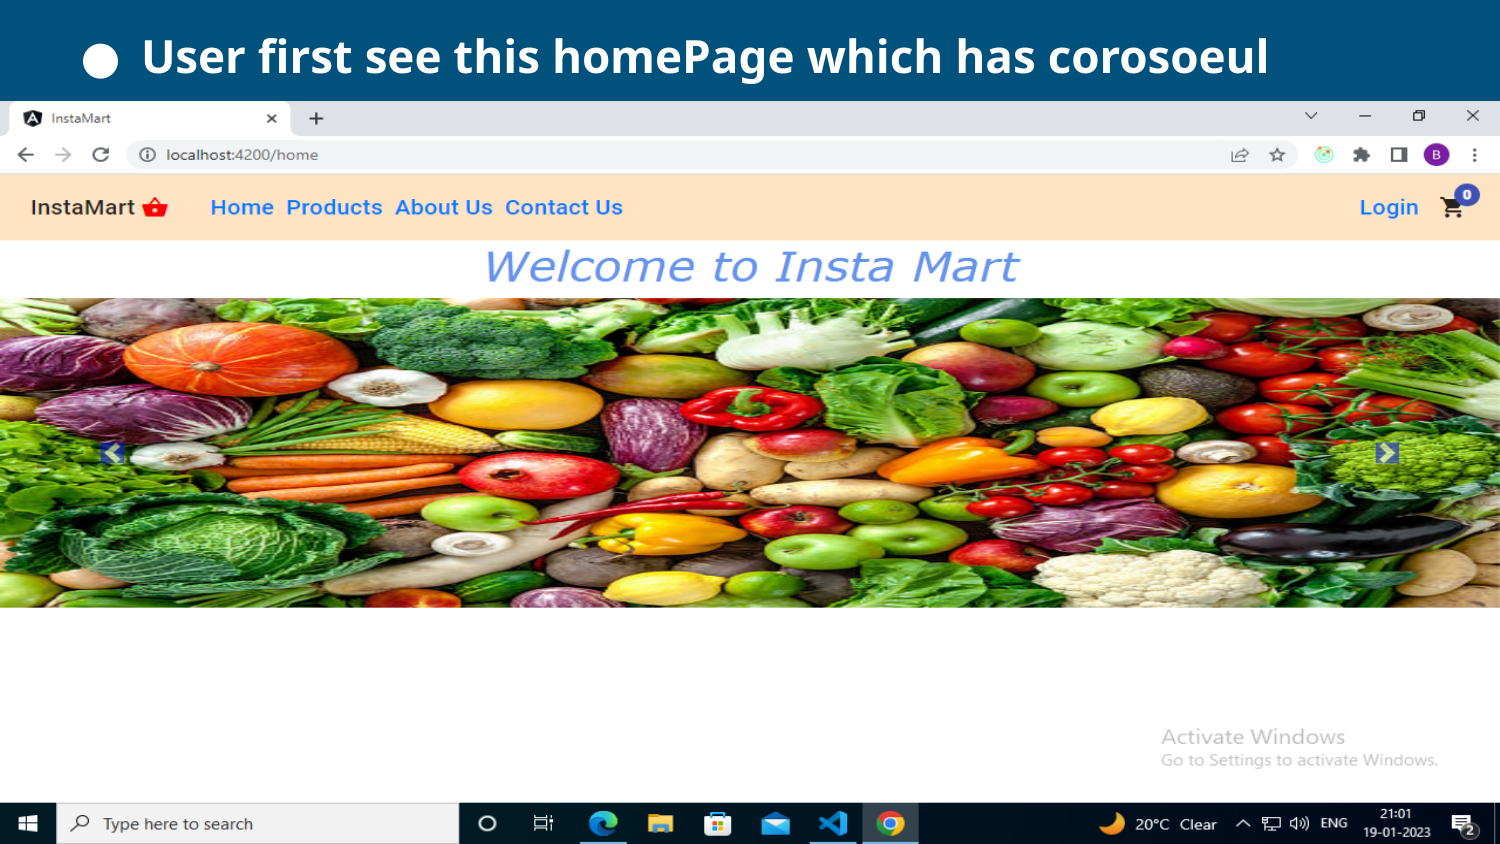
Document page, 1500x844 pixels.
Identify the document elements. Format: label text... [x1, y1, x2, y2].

picture [0, 102, 1500, 844]
title User first see this homePage which has corosoeul [51, 0, 1449, 100]
